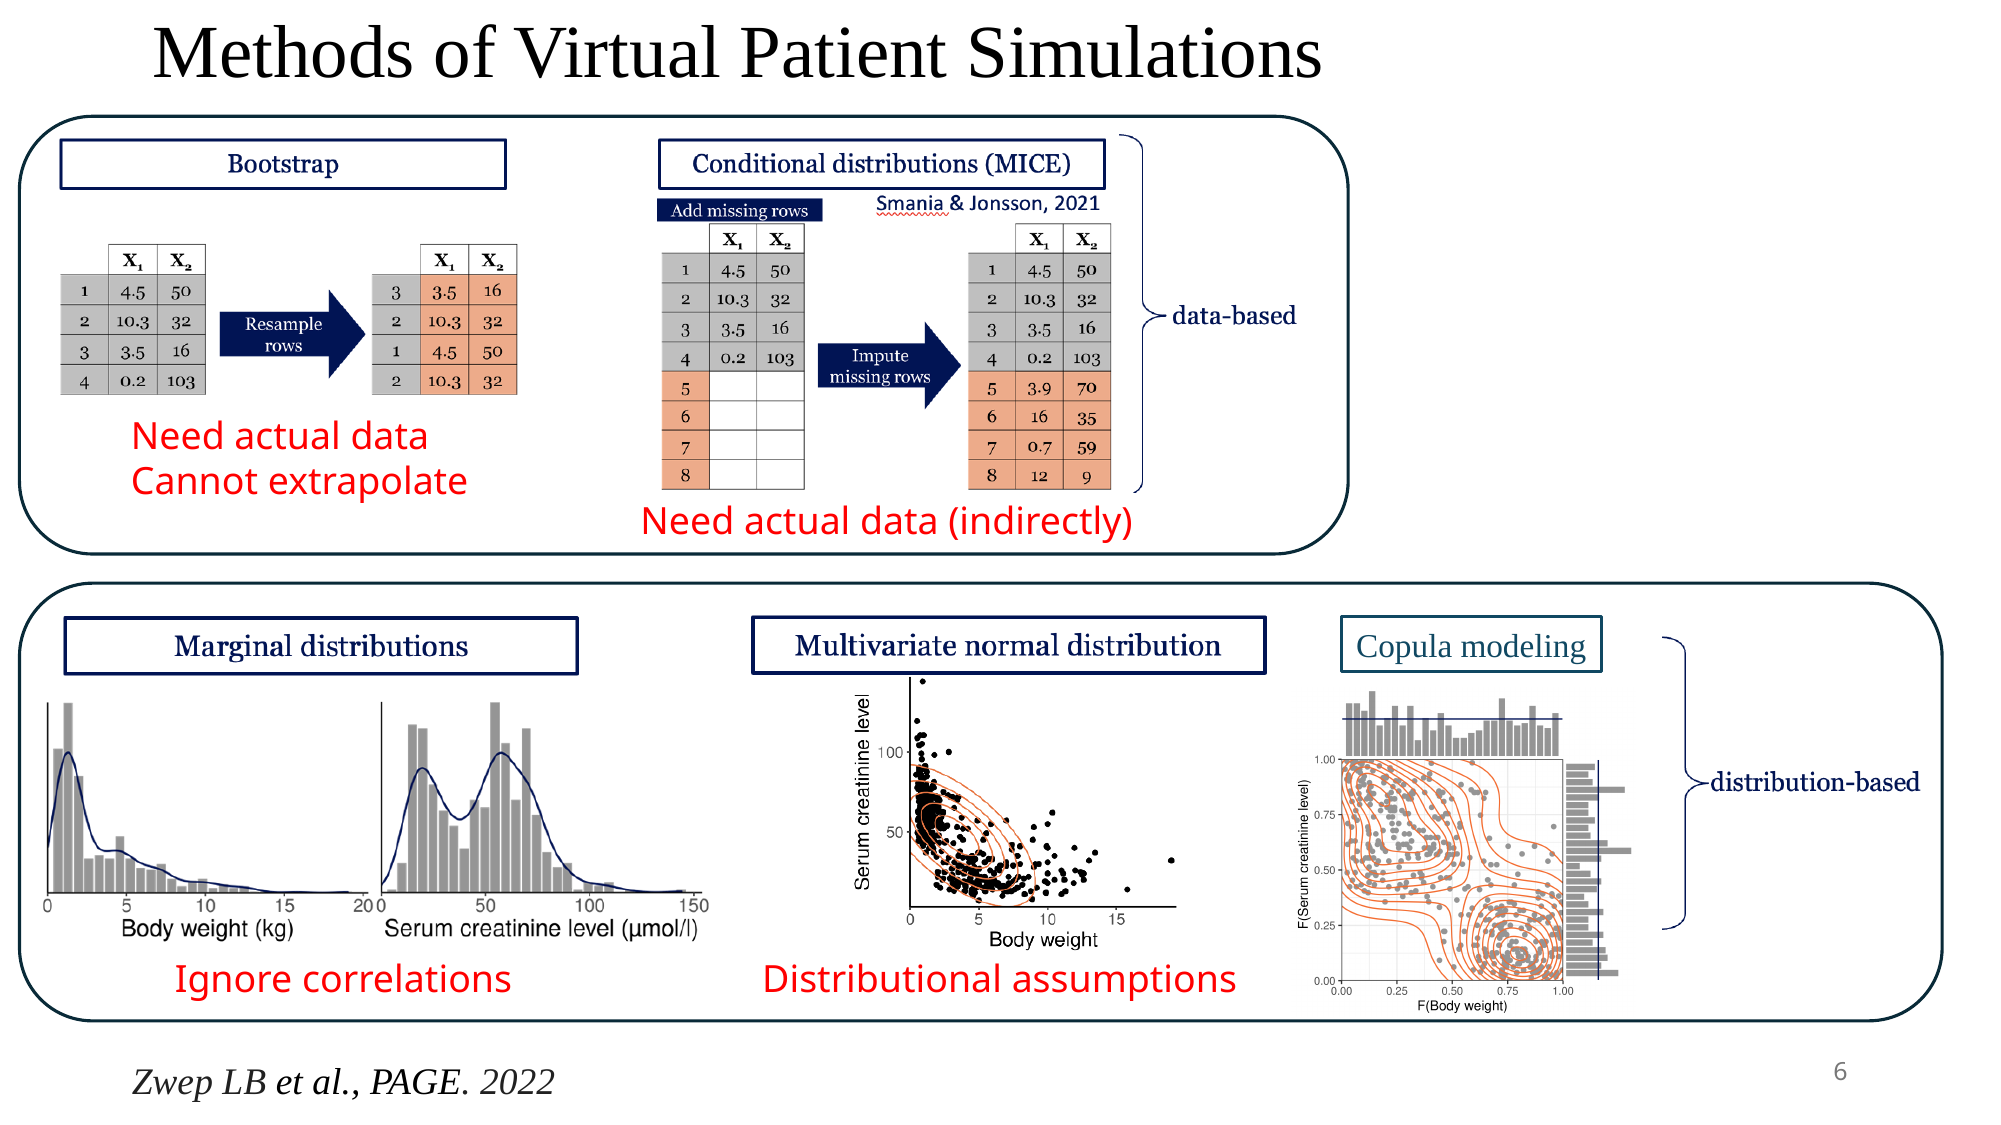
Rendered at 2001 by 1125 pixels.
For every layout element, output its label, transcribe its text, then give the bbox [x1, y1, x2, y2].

picture [18, 132, 1308, 494]
text_box [19, 114, 1350, 556]
slide_number 6 [1412, 1042, 1863, 1103]
picture [1290, 686, 1637, 1019]
text_box [18, 581, 1944, 1023]
picture [1652, 618, 1925, 932]
text_box Zwep LB et al., PAGE. 2022 [117, 1050, 571, 1110]
title Methods of Virtual Patient Simulations [137, 0, 1863, 108]
picture [16, 594, 1275, 956]
